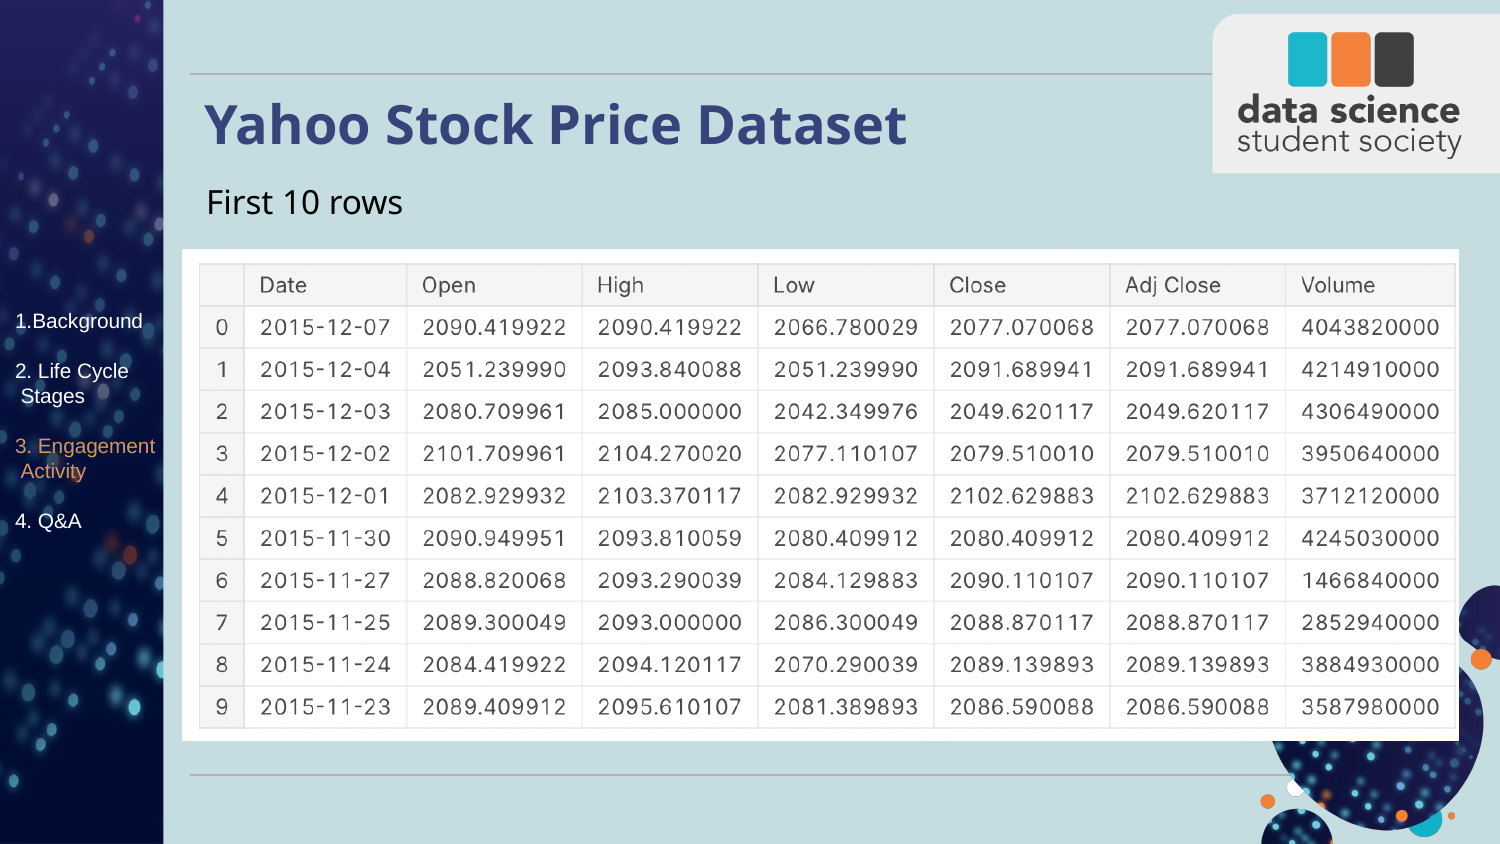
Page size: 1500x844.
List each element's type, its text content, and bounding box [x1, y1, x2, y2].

picture [182, 248, 1500, 844]
text_box [1212, 14, 1500, 174]
list First 10 rows [190, 178, 1450, 247]
picture [1230, 23, 1472, 164]
title Yahoo Stock Price Dataset [189, 80, 1052, 164]
picture [0, 0, 164, 844]
